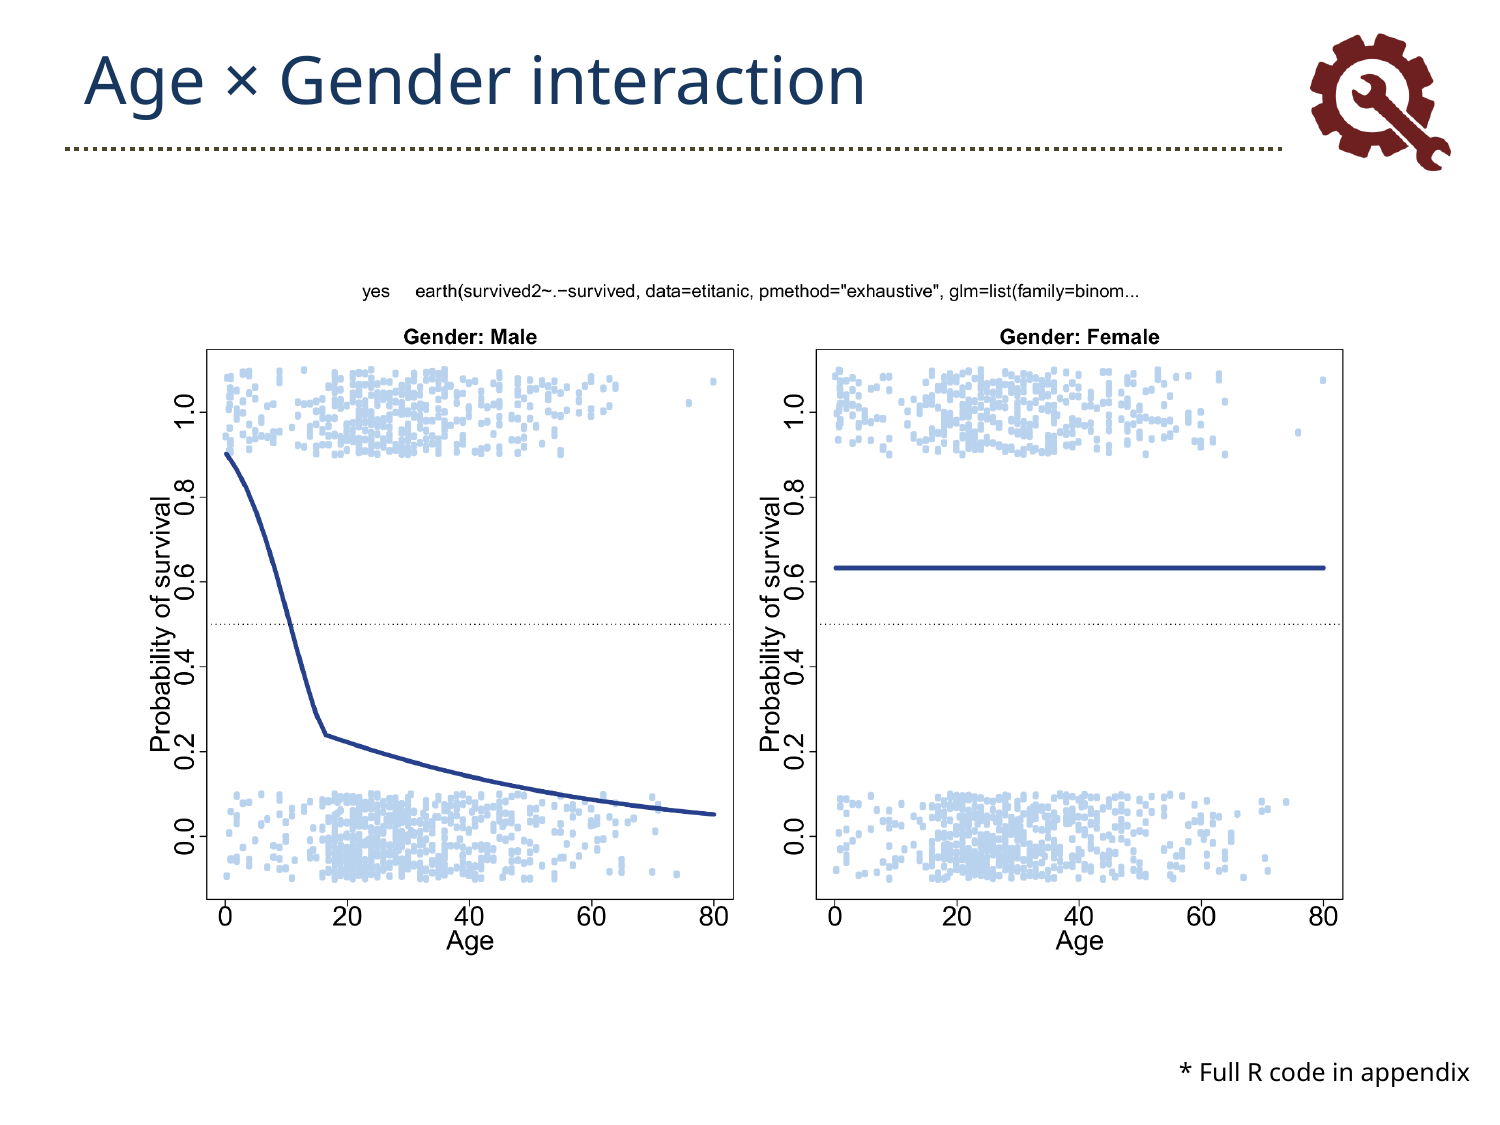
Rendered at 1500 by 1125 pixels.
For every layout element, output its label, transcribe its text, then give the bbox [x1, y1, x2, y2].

picture [1304, 26, 1455, 178]
text_box * Full R code in appendix [1164, 1048, 1486, 1094]
picture [141, 255, 1359, 987]
text_box Age × Gender interaction [69, 30, 1300, 126]
